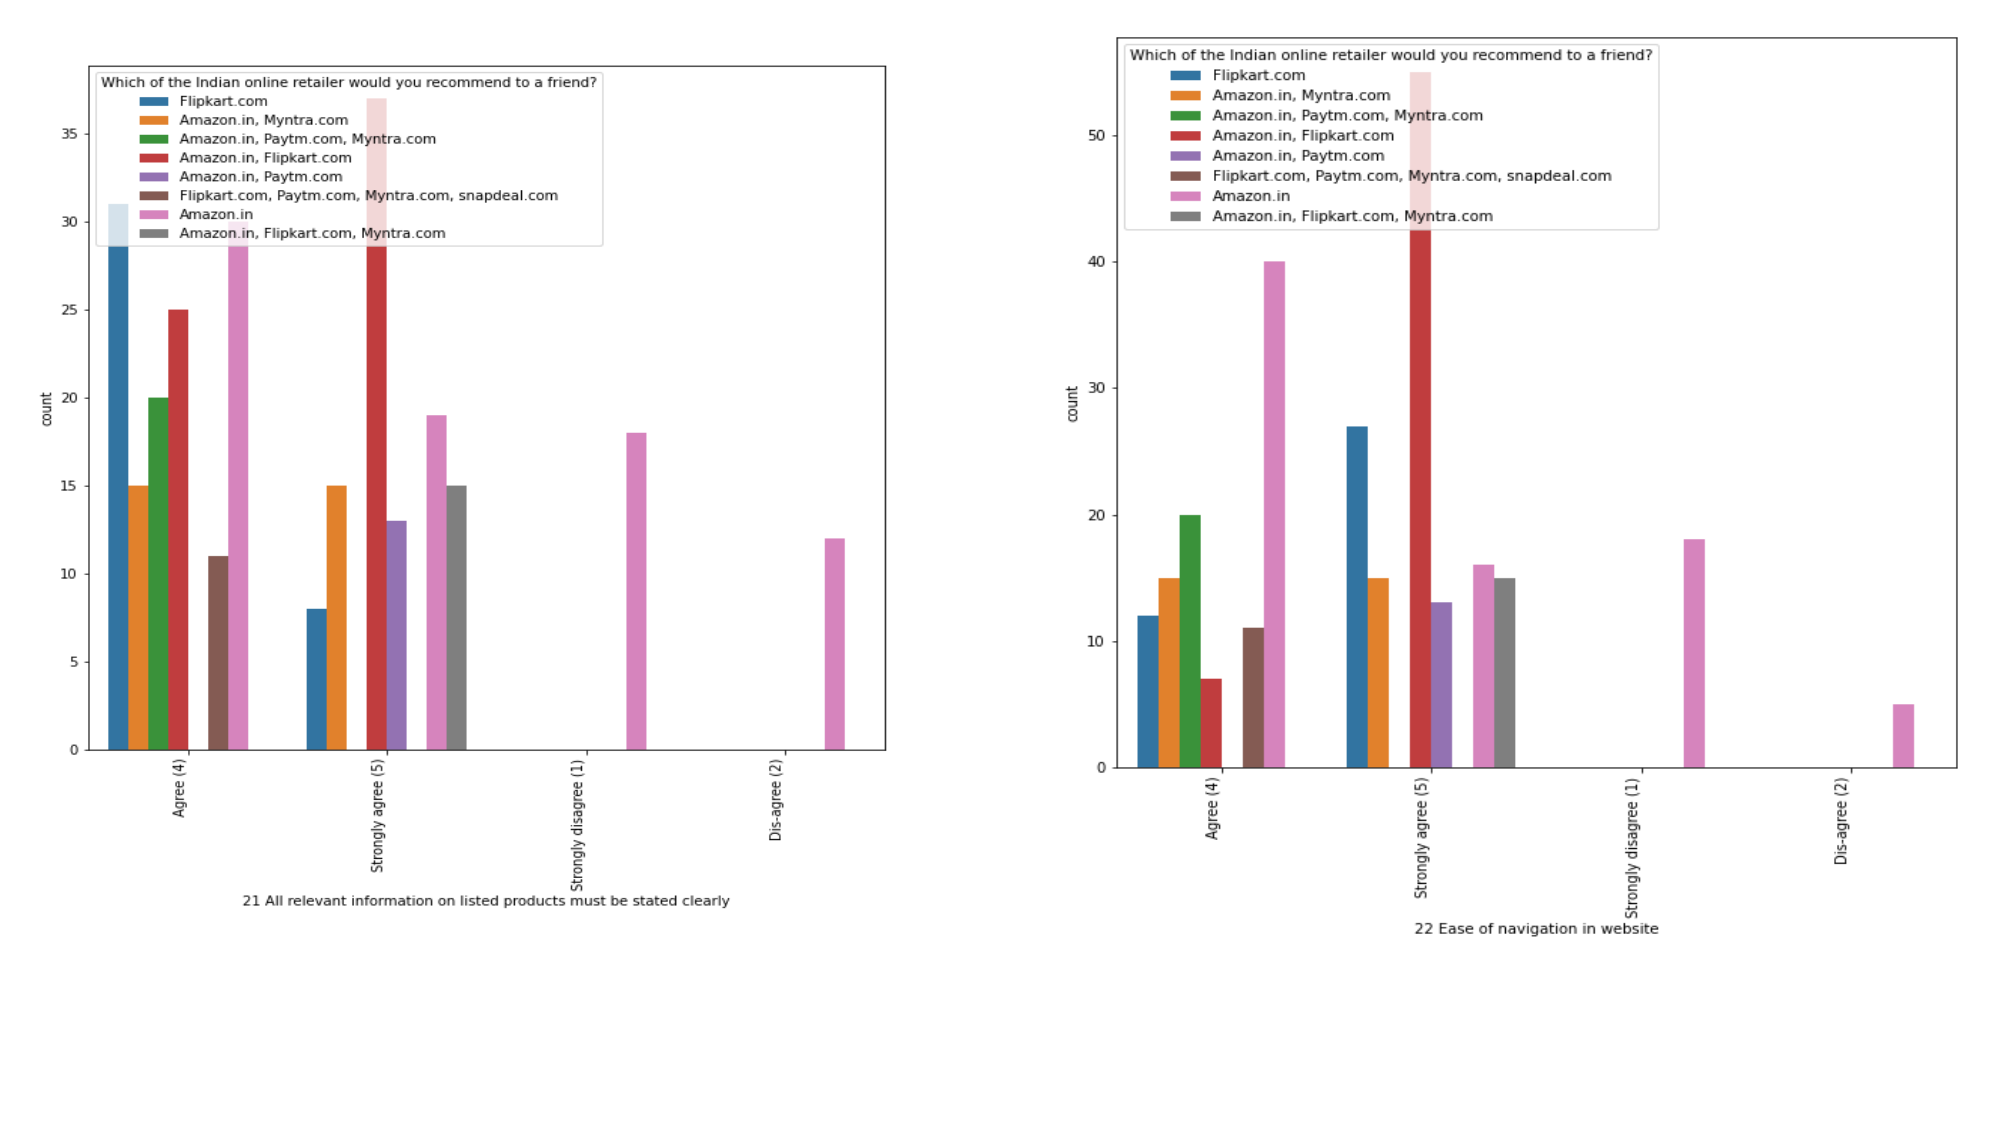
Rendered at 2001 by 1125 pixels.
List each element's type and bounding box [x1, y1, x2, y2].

picture [1055, 28, 1967, 946]
list [30, 57, 895, 917]
